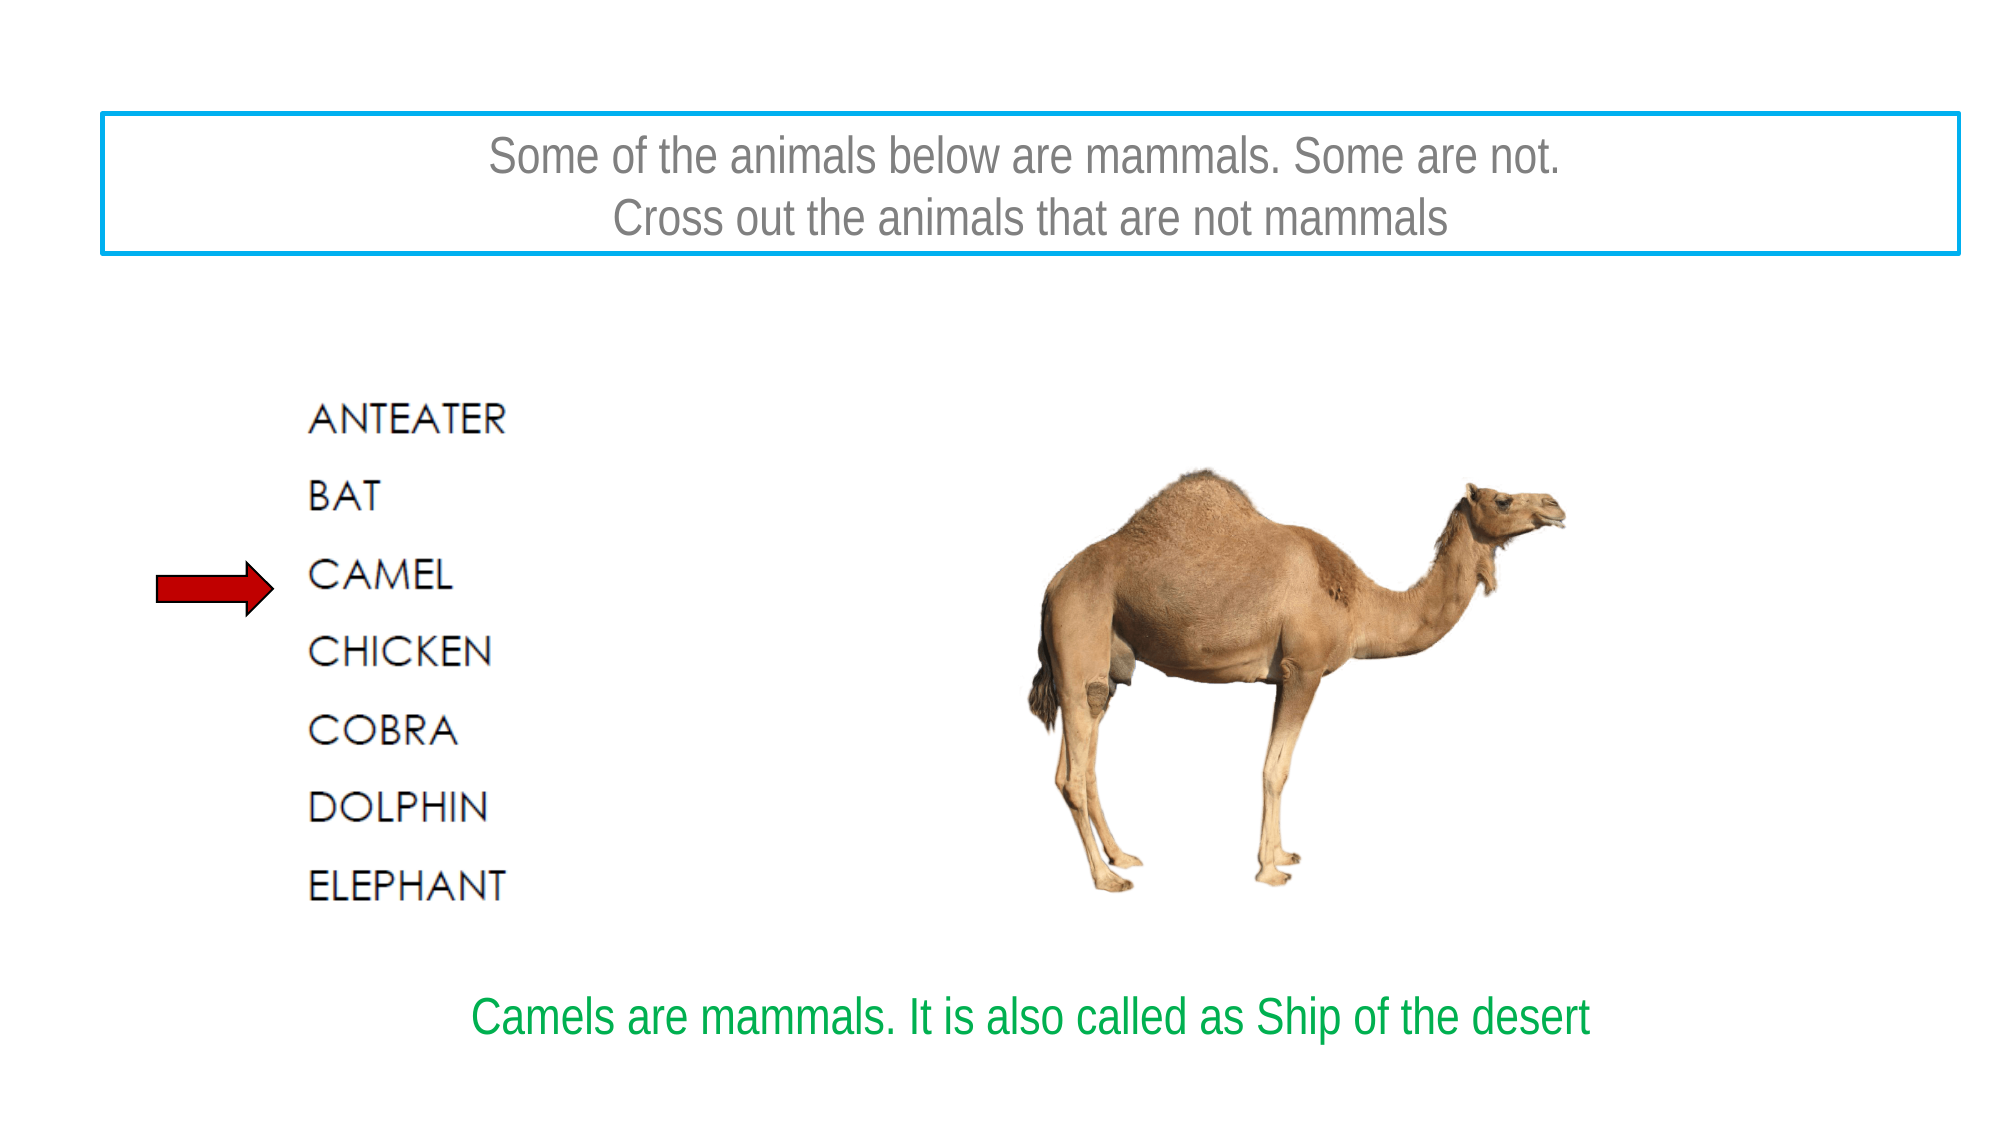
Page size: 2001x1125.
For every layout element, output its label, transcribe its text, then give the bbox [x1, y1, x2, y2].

picture [1005, 433, 1581, 894]
text_box Some of the animals below are mammals. Some are not. Cross out the animals that are not mammals [102, 113, 1959, 254]
picture [302, 354, 644, 973]
text_box [155, 560, 275, 618]
text_box Camels are mammals. It is also called as Ship of the desert [102, 974, 1959, 1053]
